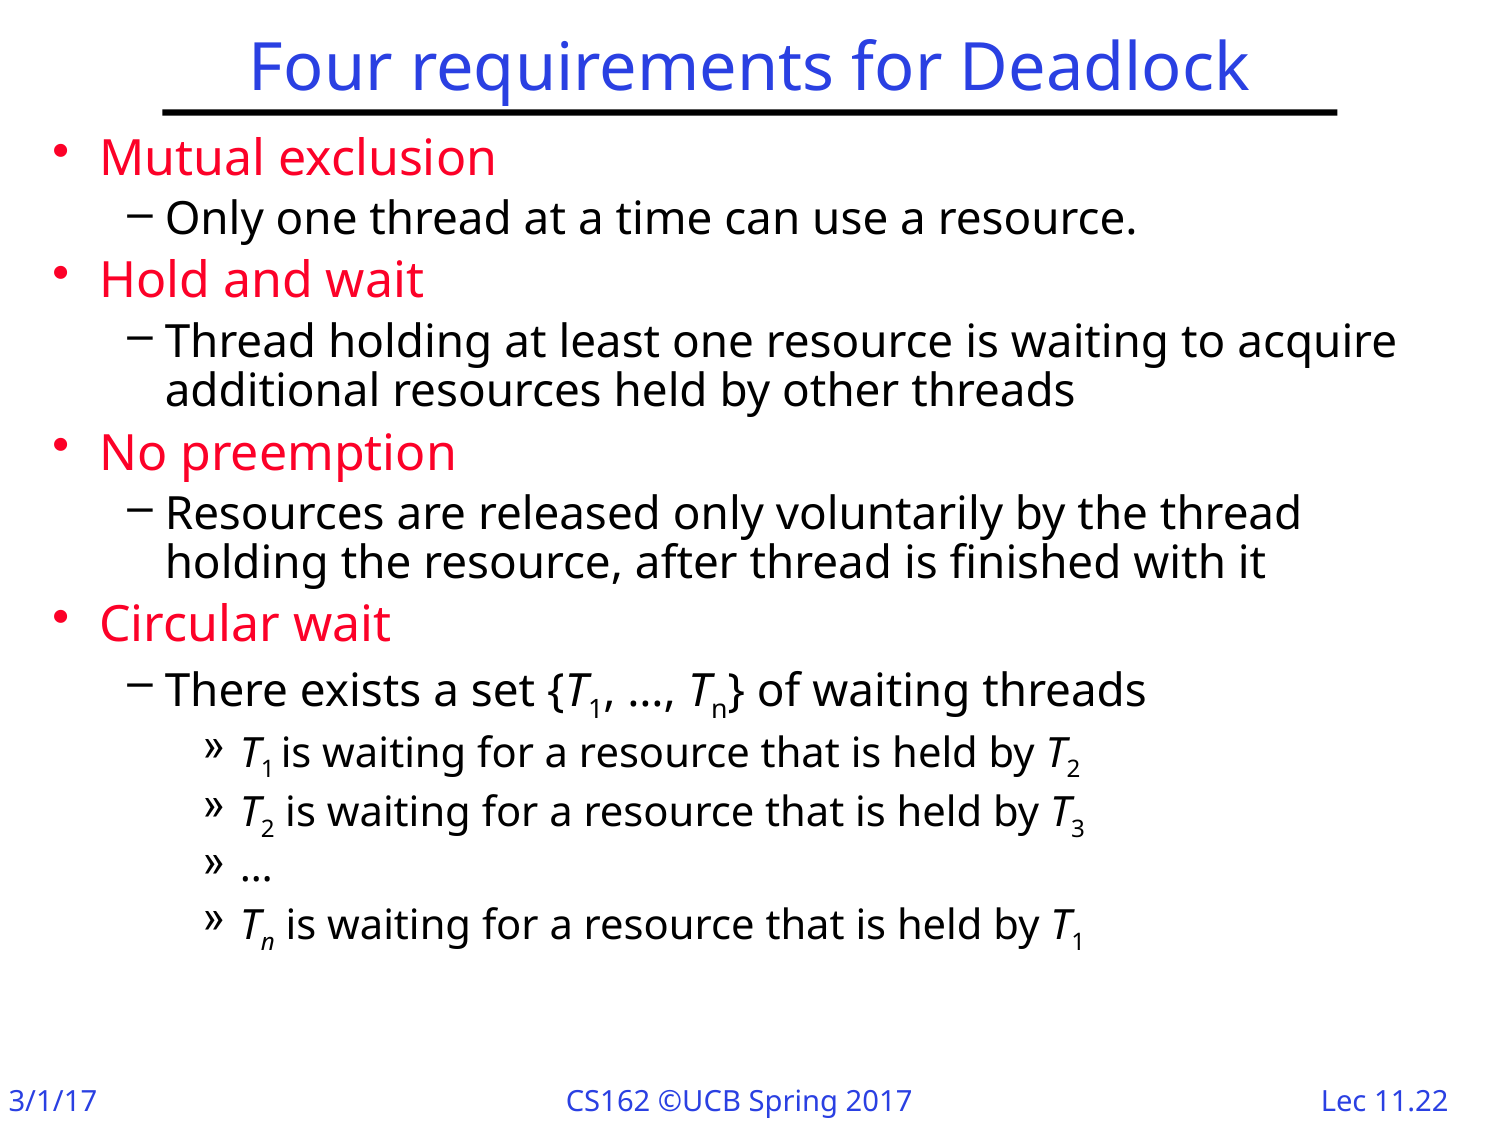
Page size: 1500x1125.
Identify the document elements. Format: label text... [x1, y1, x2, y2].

list Mutual exclusion Only one thread at a time can use a resource. Hold and wait Thread holding at least one resource is waiting to acquire additional resources held by other threads No preemption Resources are released only voluntarily by the thread holding the resource, after thread is finished with it Circular wait There exists a set {T1, …, Tn} of waiting threads T1 is waiting for a resource that is held by T2 T2 is waiting for a resource that is held by T3 … Tn is waiting for a resource that is held by T1 [37, 125, 1438, 1100]
title Four requirements for Deadlock [162, 24, 1338, 113]
